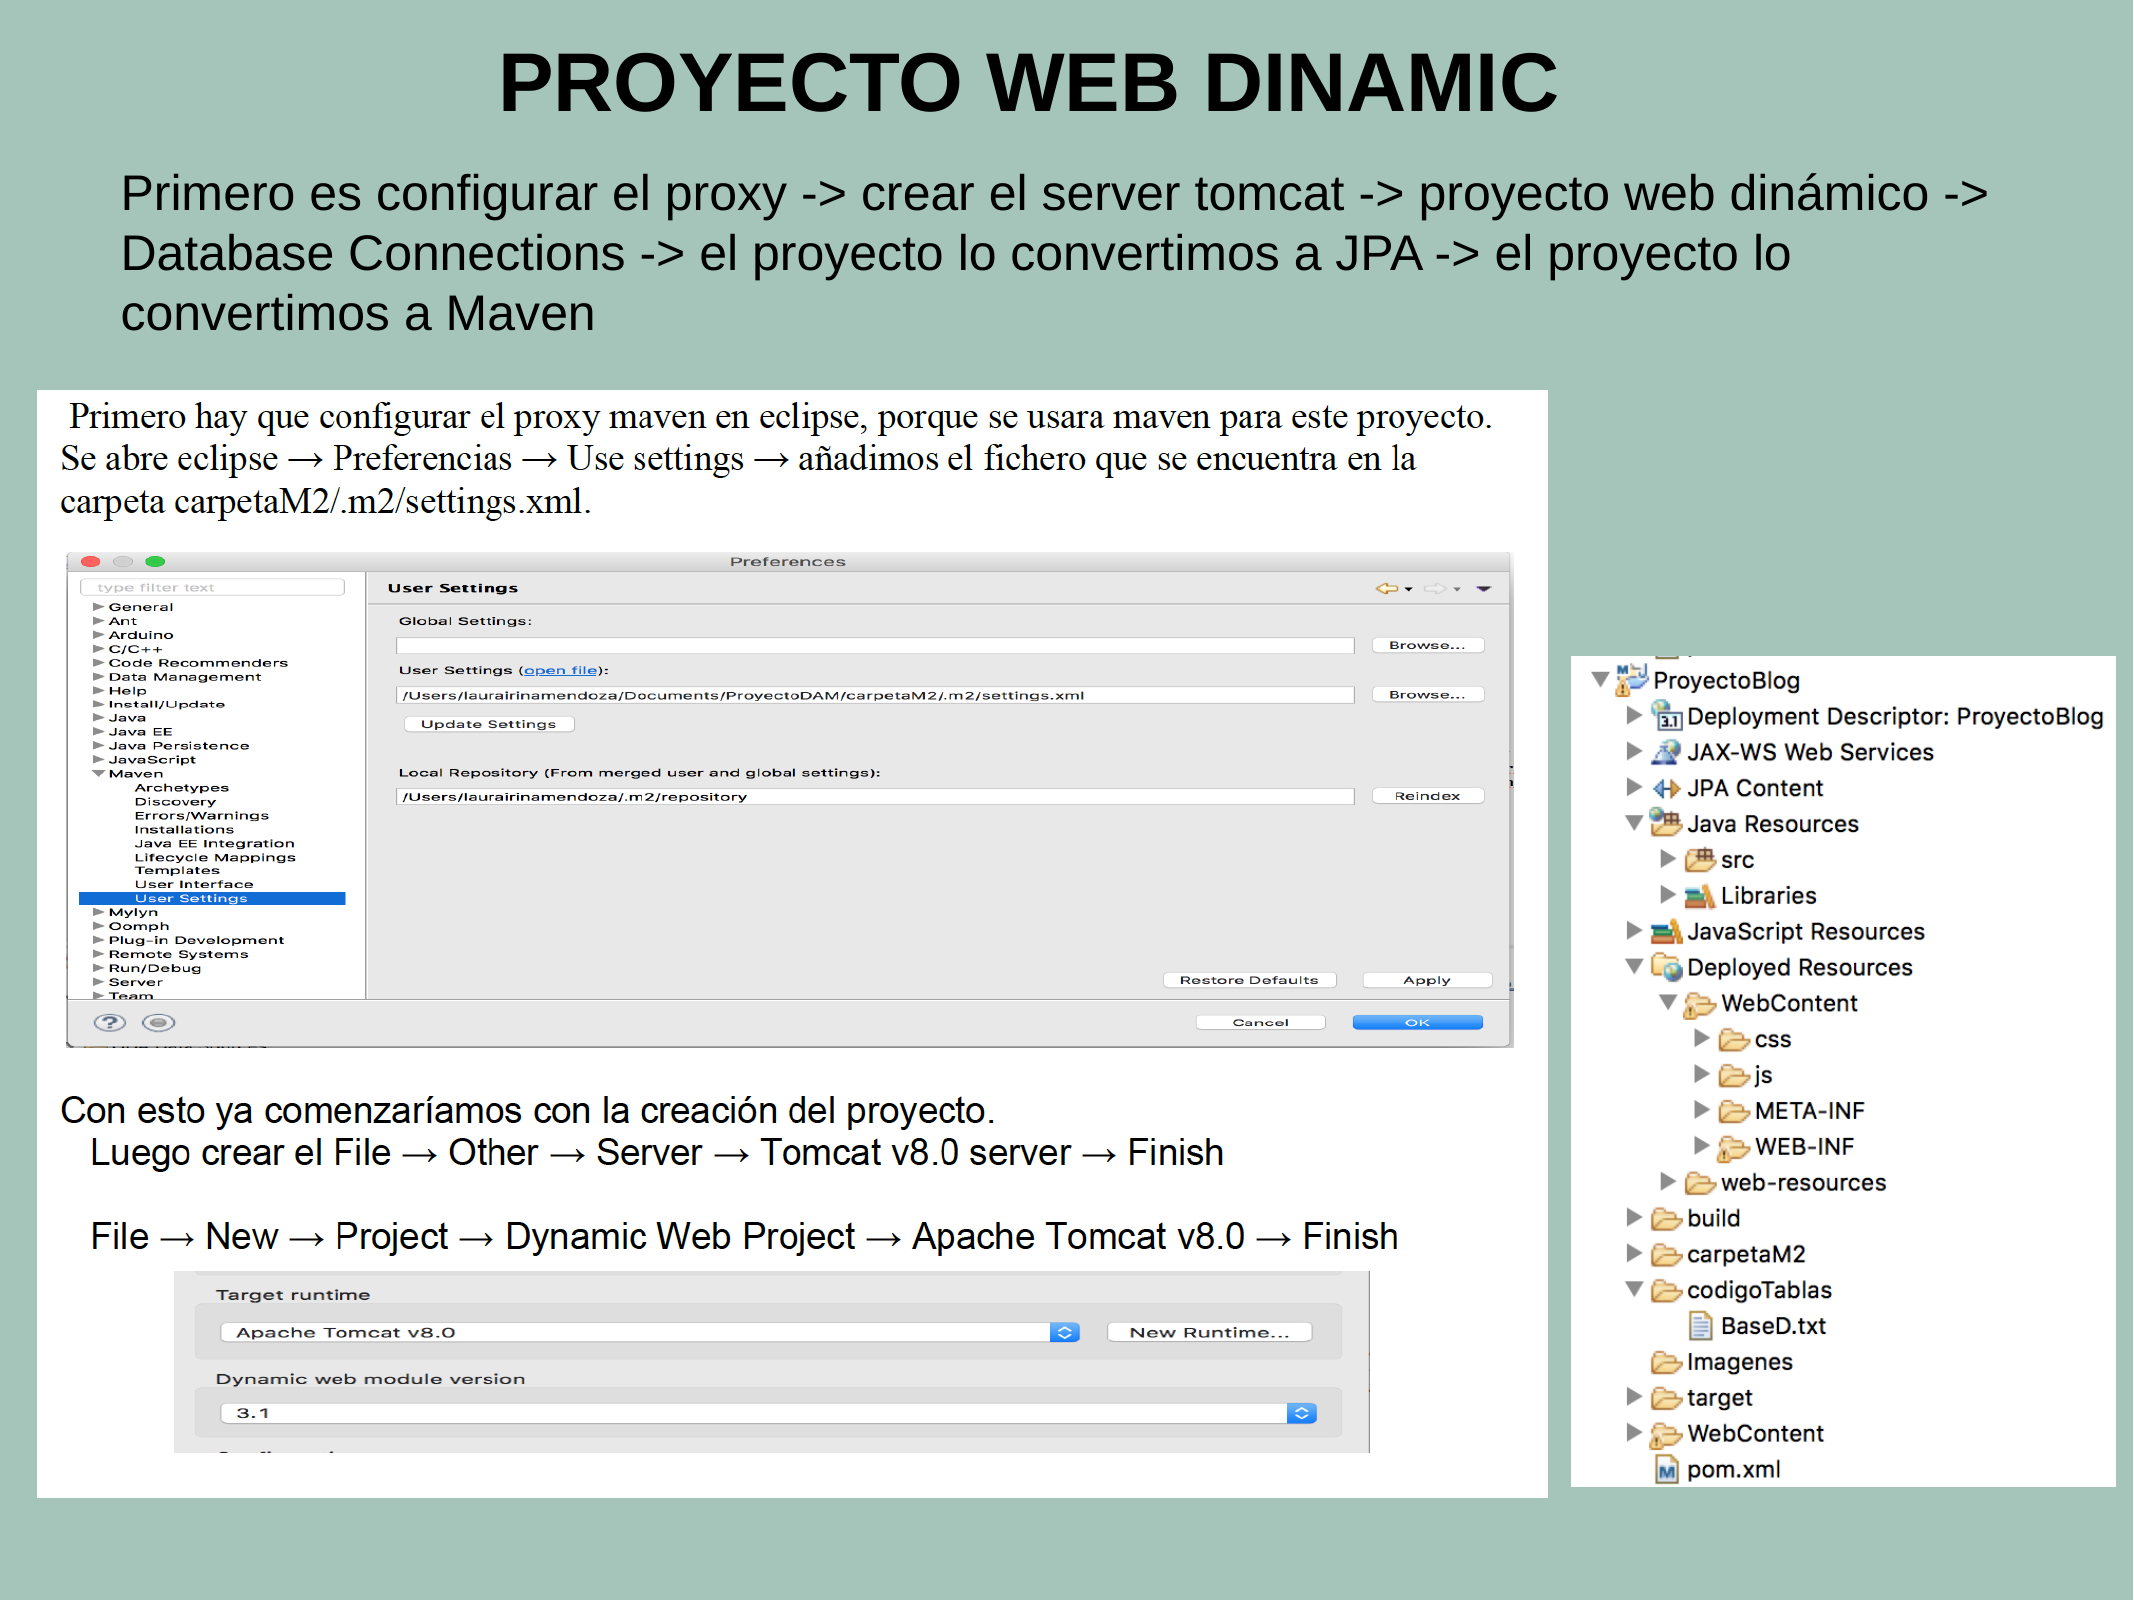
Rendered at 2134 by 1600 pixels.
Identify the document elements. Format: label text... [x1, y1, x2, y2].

text_box Primero es configurar el proxy -> crear el server tomcat -> proyecto web dinámico -> Database Connections -> el proyecto lo convertimos a JPA -> el proyecto lo convertimos a Maven [112, 151, 2021, 349]
picture [1571, 656, 2116, 1487]
text_box proyecto web dinamic [489, 19, 1569, 137]
picture [36, 389, 1548, 1498]
